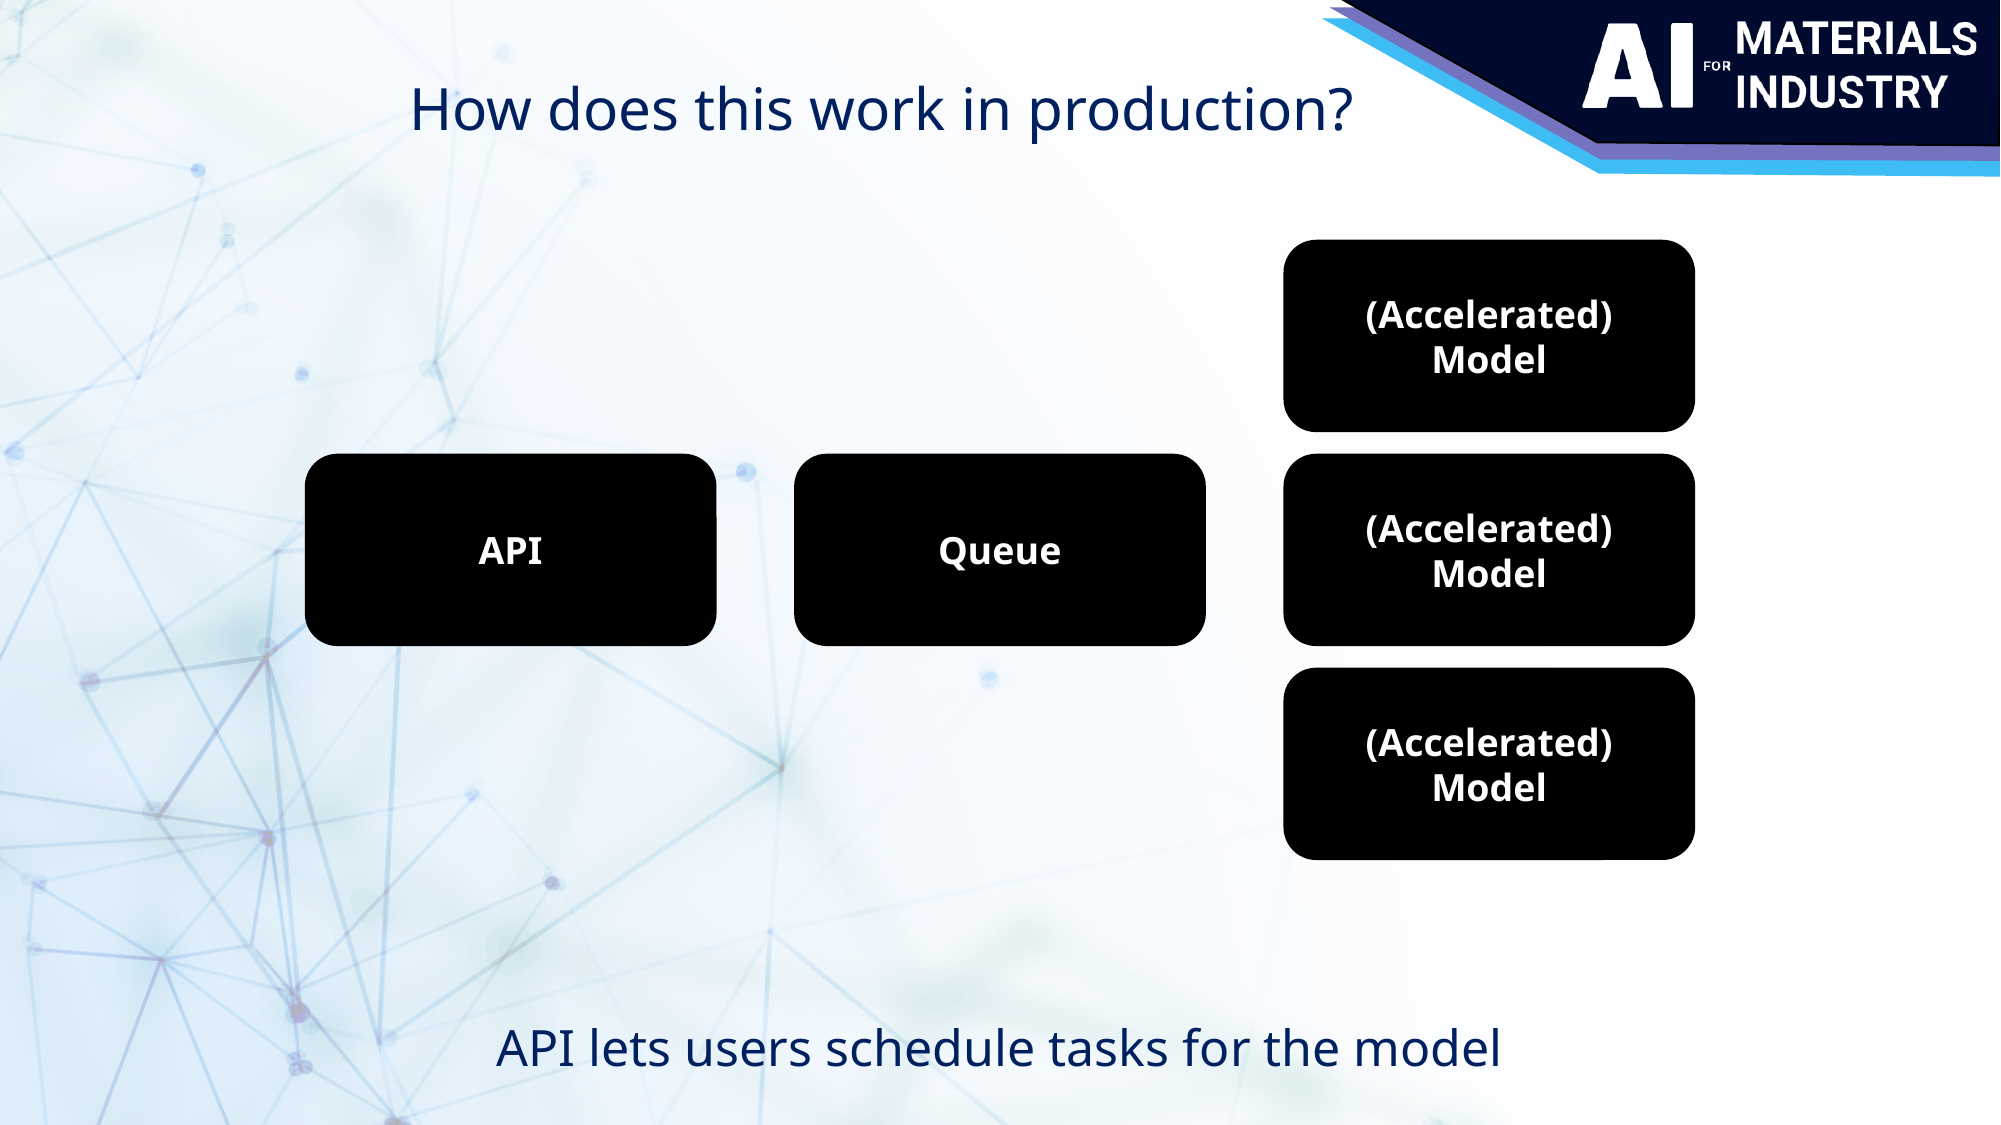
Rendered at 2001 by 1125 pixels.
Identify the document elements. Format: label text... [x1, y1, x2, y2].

text_box Queue [794, 453, 1206, 647]
text_box API [304, 453, 717, 647]
text_box (Accelerated) Model [1283, 667, 1696, 861]
text_box API lets users schedule tasks for the model [0, 1008, 2000, 1084]
text_box (Accelerated) Model [1283, 453, 1696, 647]
text_box How does this work in production? [90, 64, 1673, 150]
text_box [1329, 6, 1453, 64]
text_box [1321, 17, 1426, 64]
text_box (Accelerated) Model [1283, 239, 1696, 433]
text_box [1554, 150, 2000, 178]
text_box [1341, 0, 2000, 147]
picture [1582, 21, 1977, 108]
text_box [1581, 144, 2000, 162]
